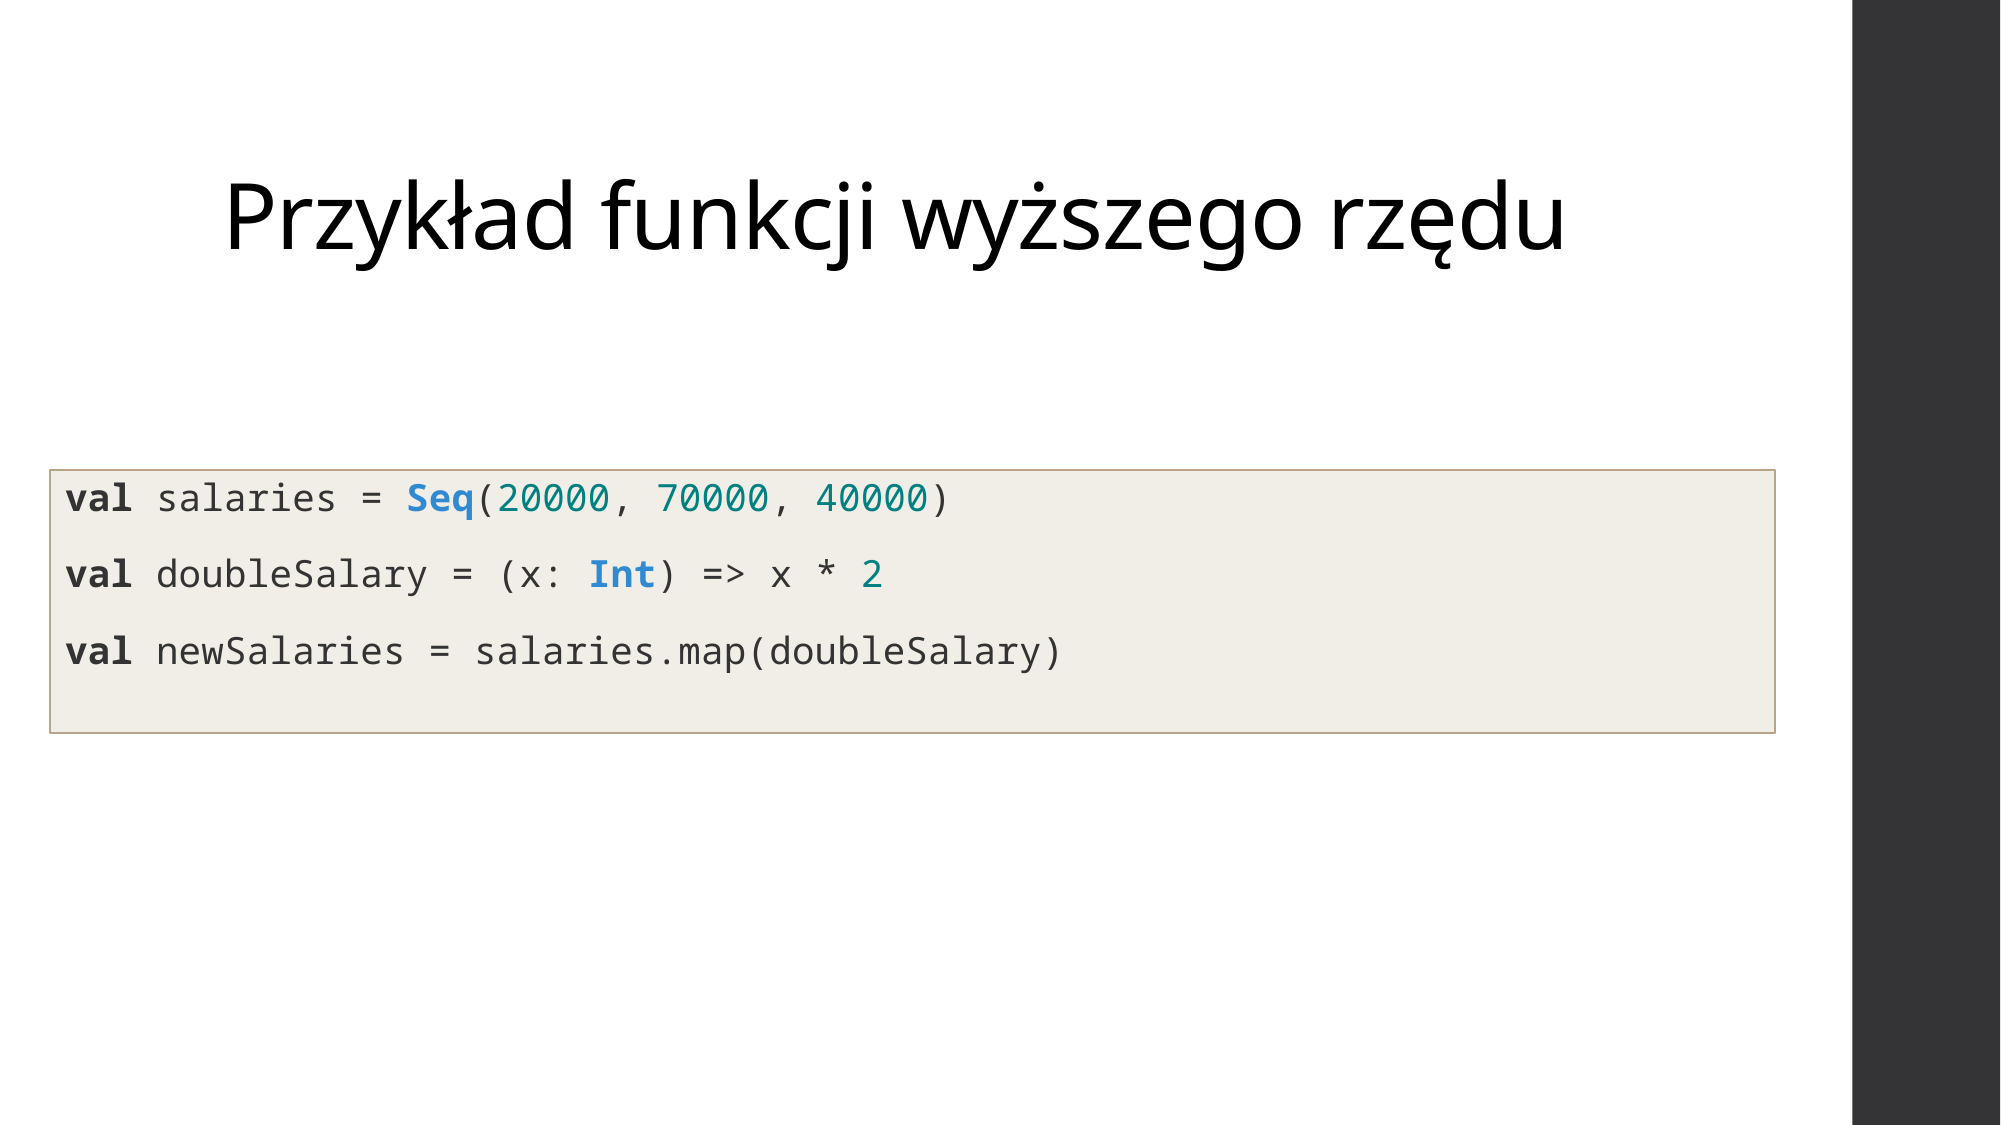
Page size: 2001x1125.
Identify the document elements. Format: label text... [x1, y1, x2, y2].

list val salaries = Seq(20000, 70000, 40000) val doubleSalary = (x: Int) => x * 2 val newSalaries = salaries.map(doubleSalary) [49, 469, 1776, 734]
title Przykład funkcji wyższego rzędu [206, 60, 1797, 278]
